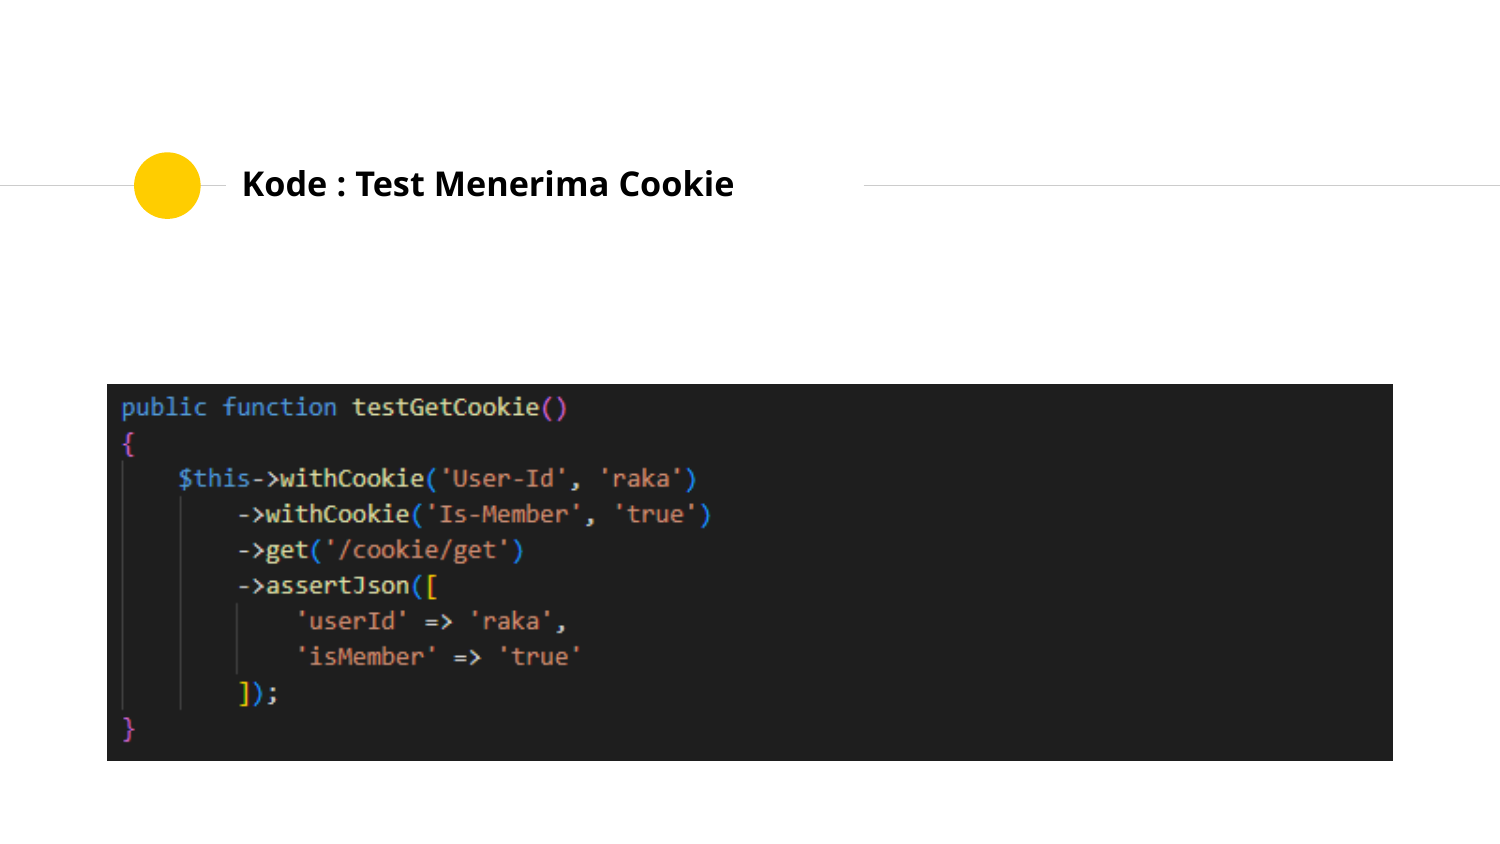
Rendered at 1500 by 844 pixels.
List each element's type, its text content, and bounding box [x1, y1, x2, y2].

picture [107, 384, 1393, 761]
title Kode : Test Menerima Cookie [226, 146, 863, 219]
